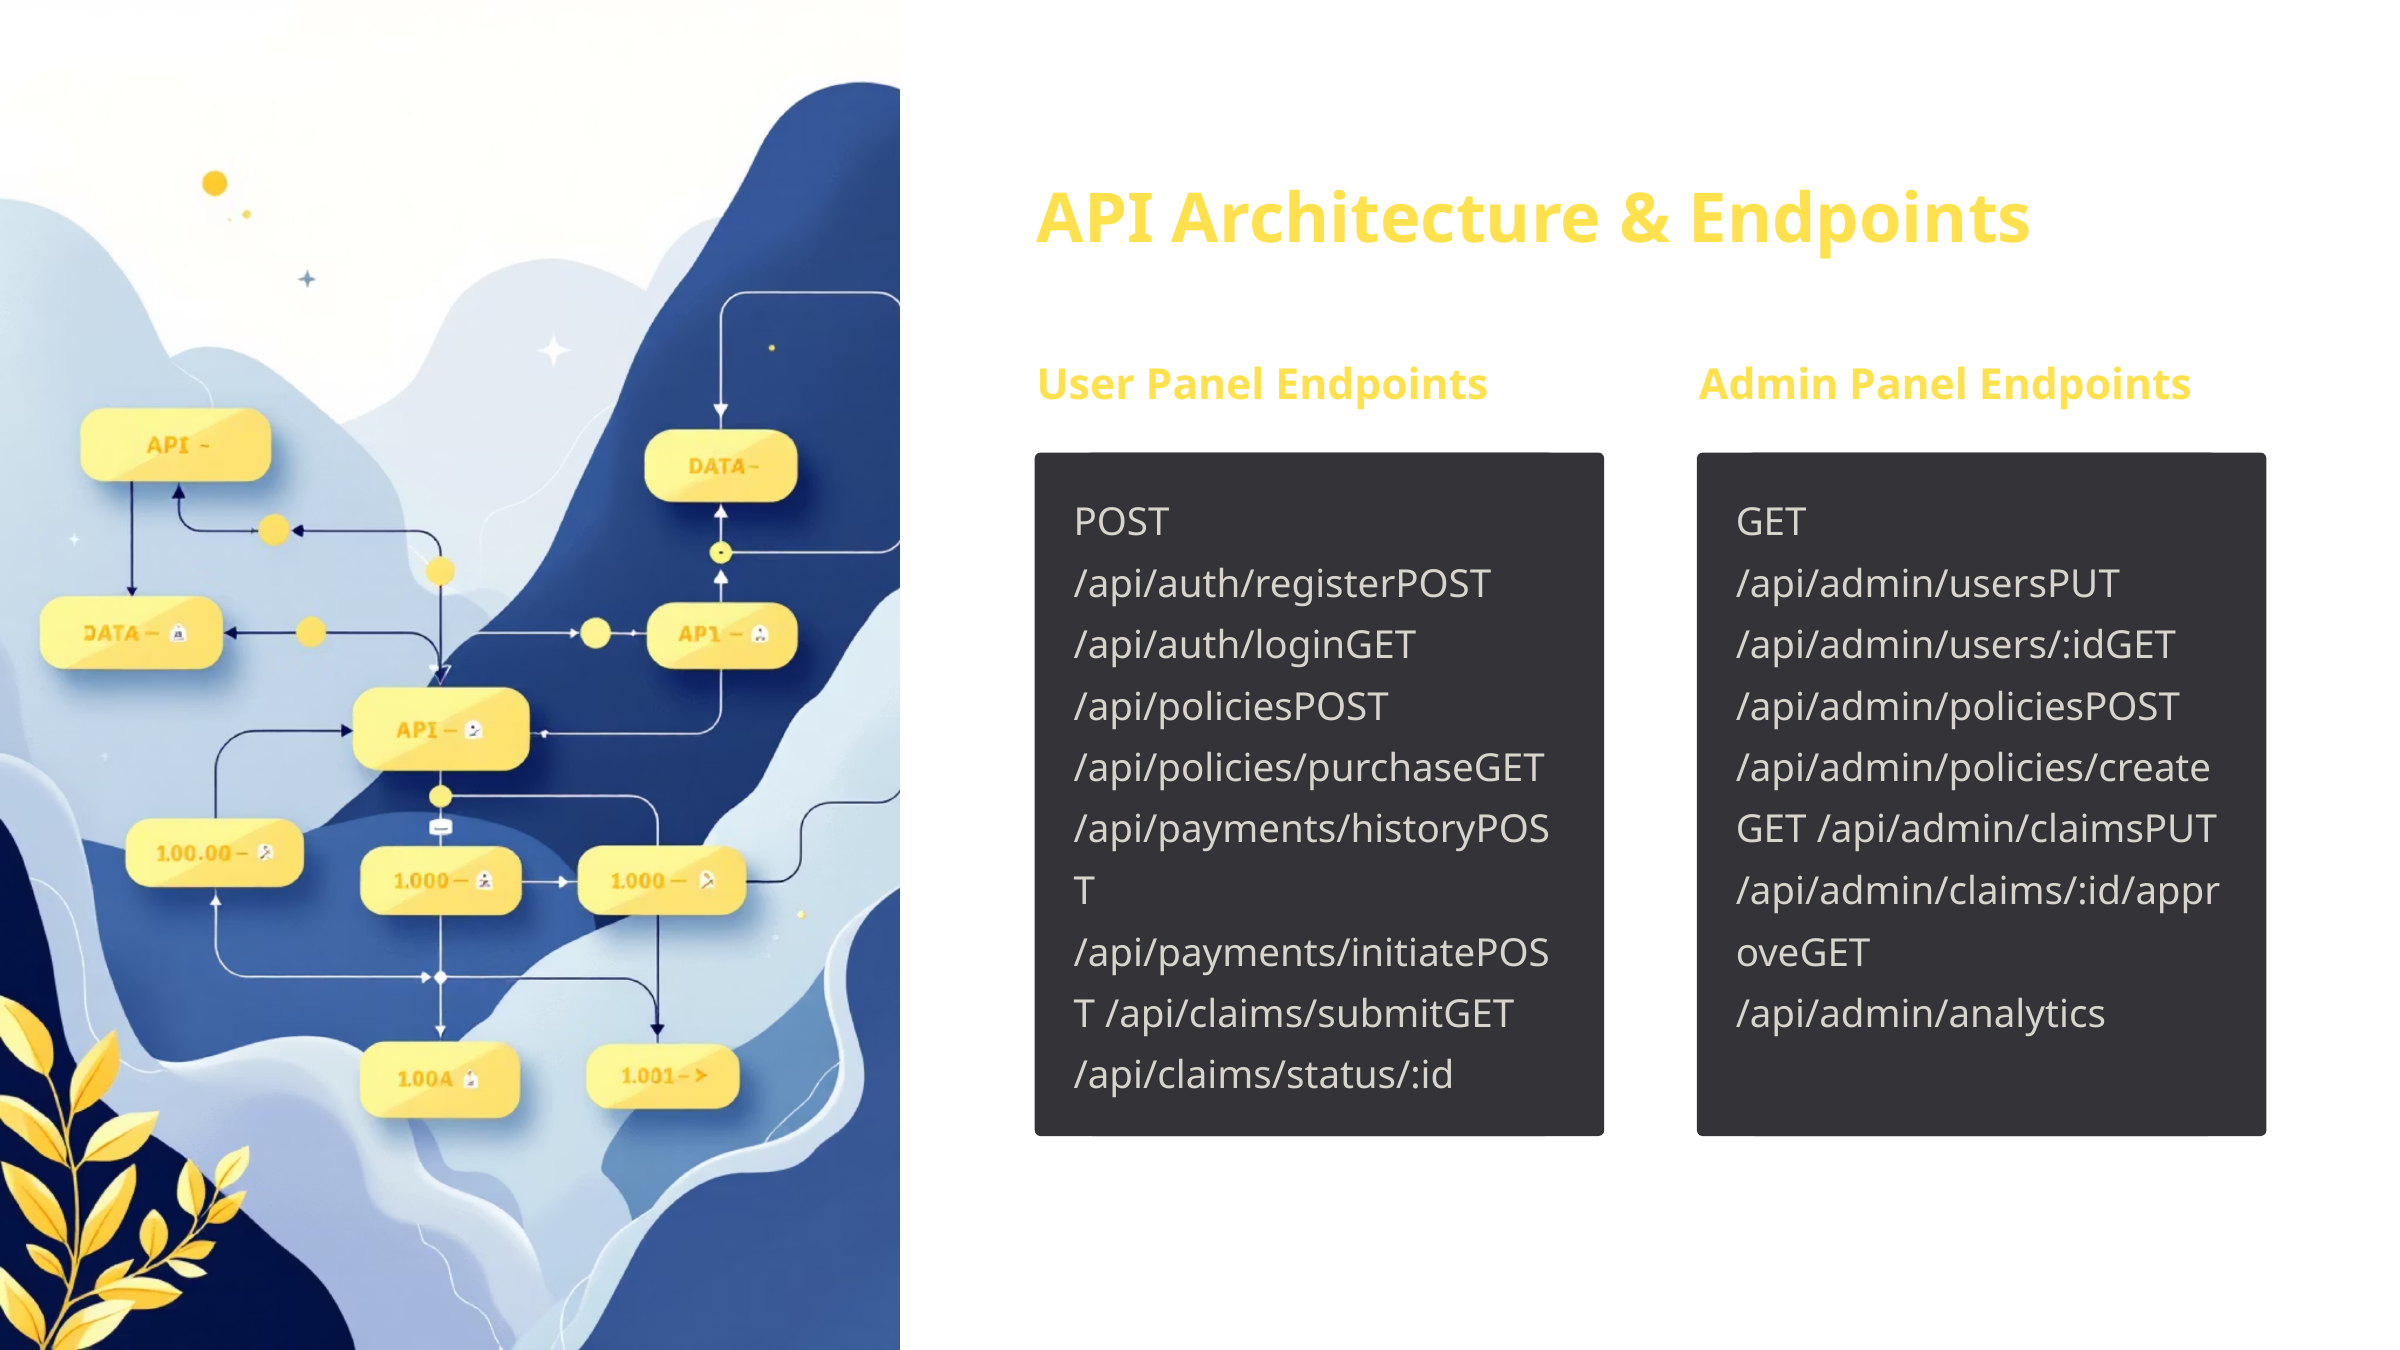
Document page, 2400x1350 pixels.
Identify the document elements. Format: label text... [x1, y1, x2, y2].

text_box [1696, 452, 2267, 1137]
text_box POST /api/auth/registerPOST /api/auth/loginGET /api/policiesPOST /api/policies/purchaseGET /api/payments/historyPOST /api/payments/initiatePOST /api/claims/submitGET /api/claims/status/:id [1073, 481, 1566, 1107]
text_box GET /api/admin/usersPUT /api/admin/users/:idGET /api/admin/policiesPOST /api/admin/policies/createGET /api/admin/claimsPUT /api/admin/claims/:id/approveGET /api/admin/analytics [1735, 481, 2228, 1107]
text_box User Panel Endpoints [1036, 354, 1530, 409]
text_box [1034, 452, 1605, 1137]
text_box Admin Panel Endpoints [1698, 354, 2227, 409]
picture [0, 0, 900, 1350]
text_box API Architecture & Endpoints [1036, 169, 2087, 257]
